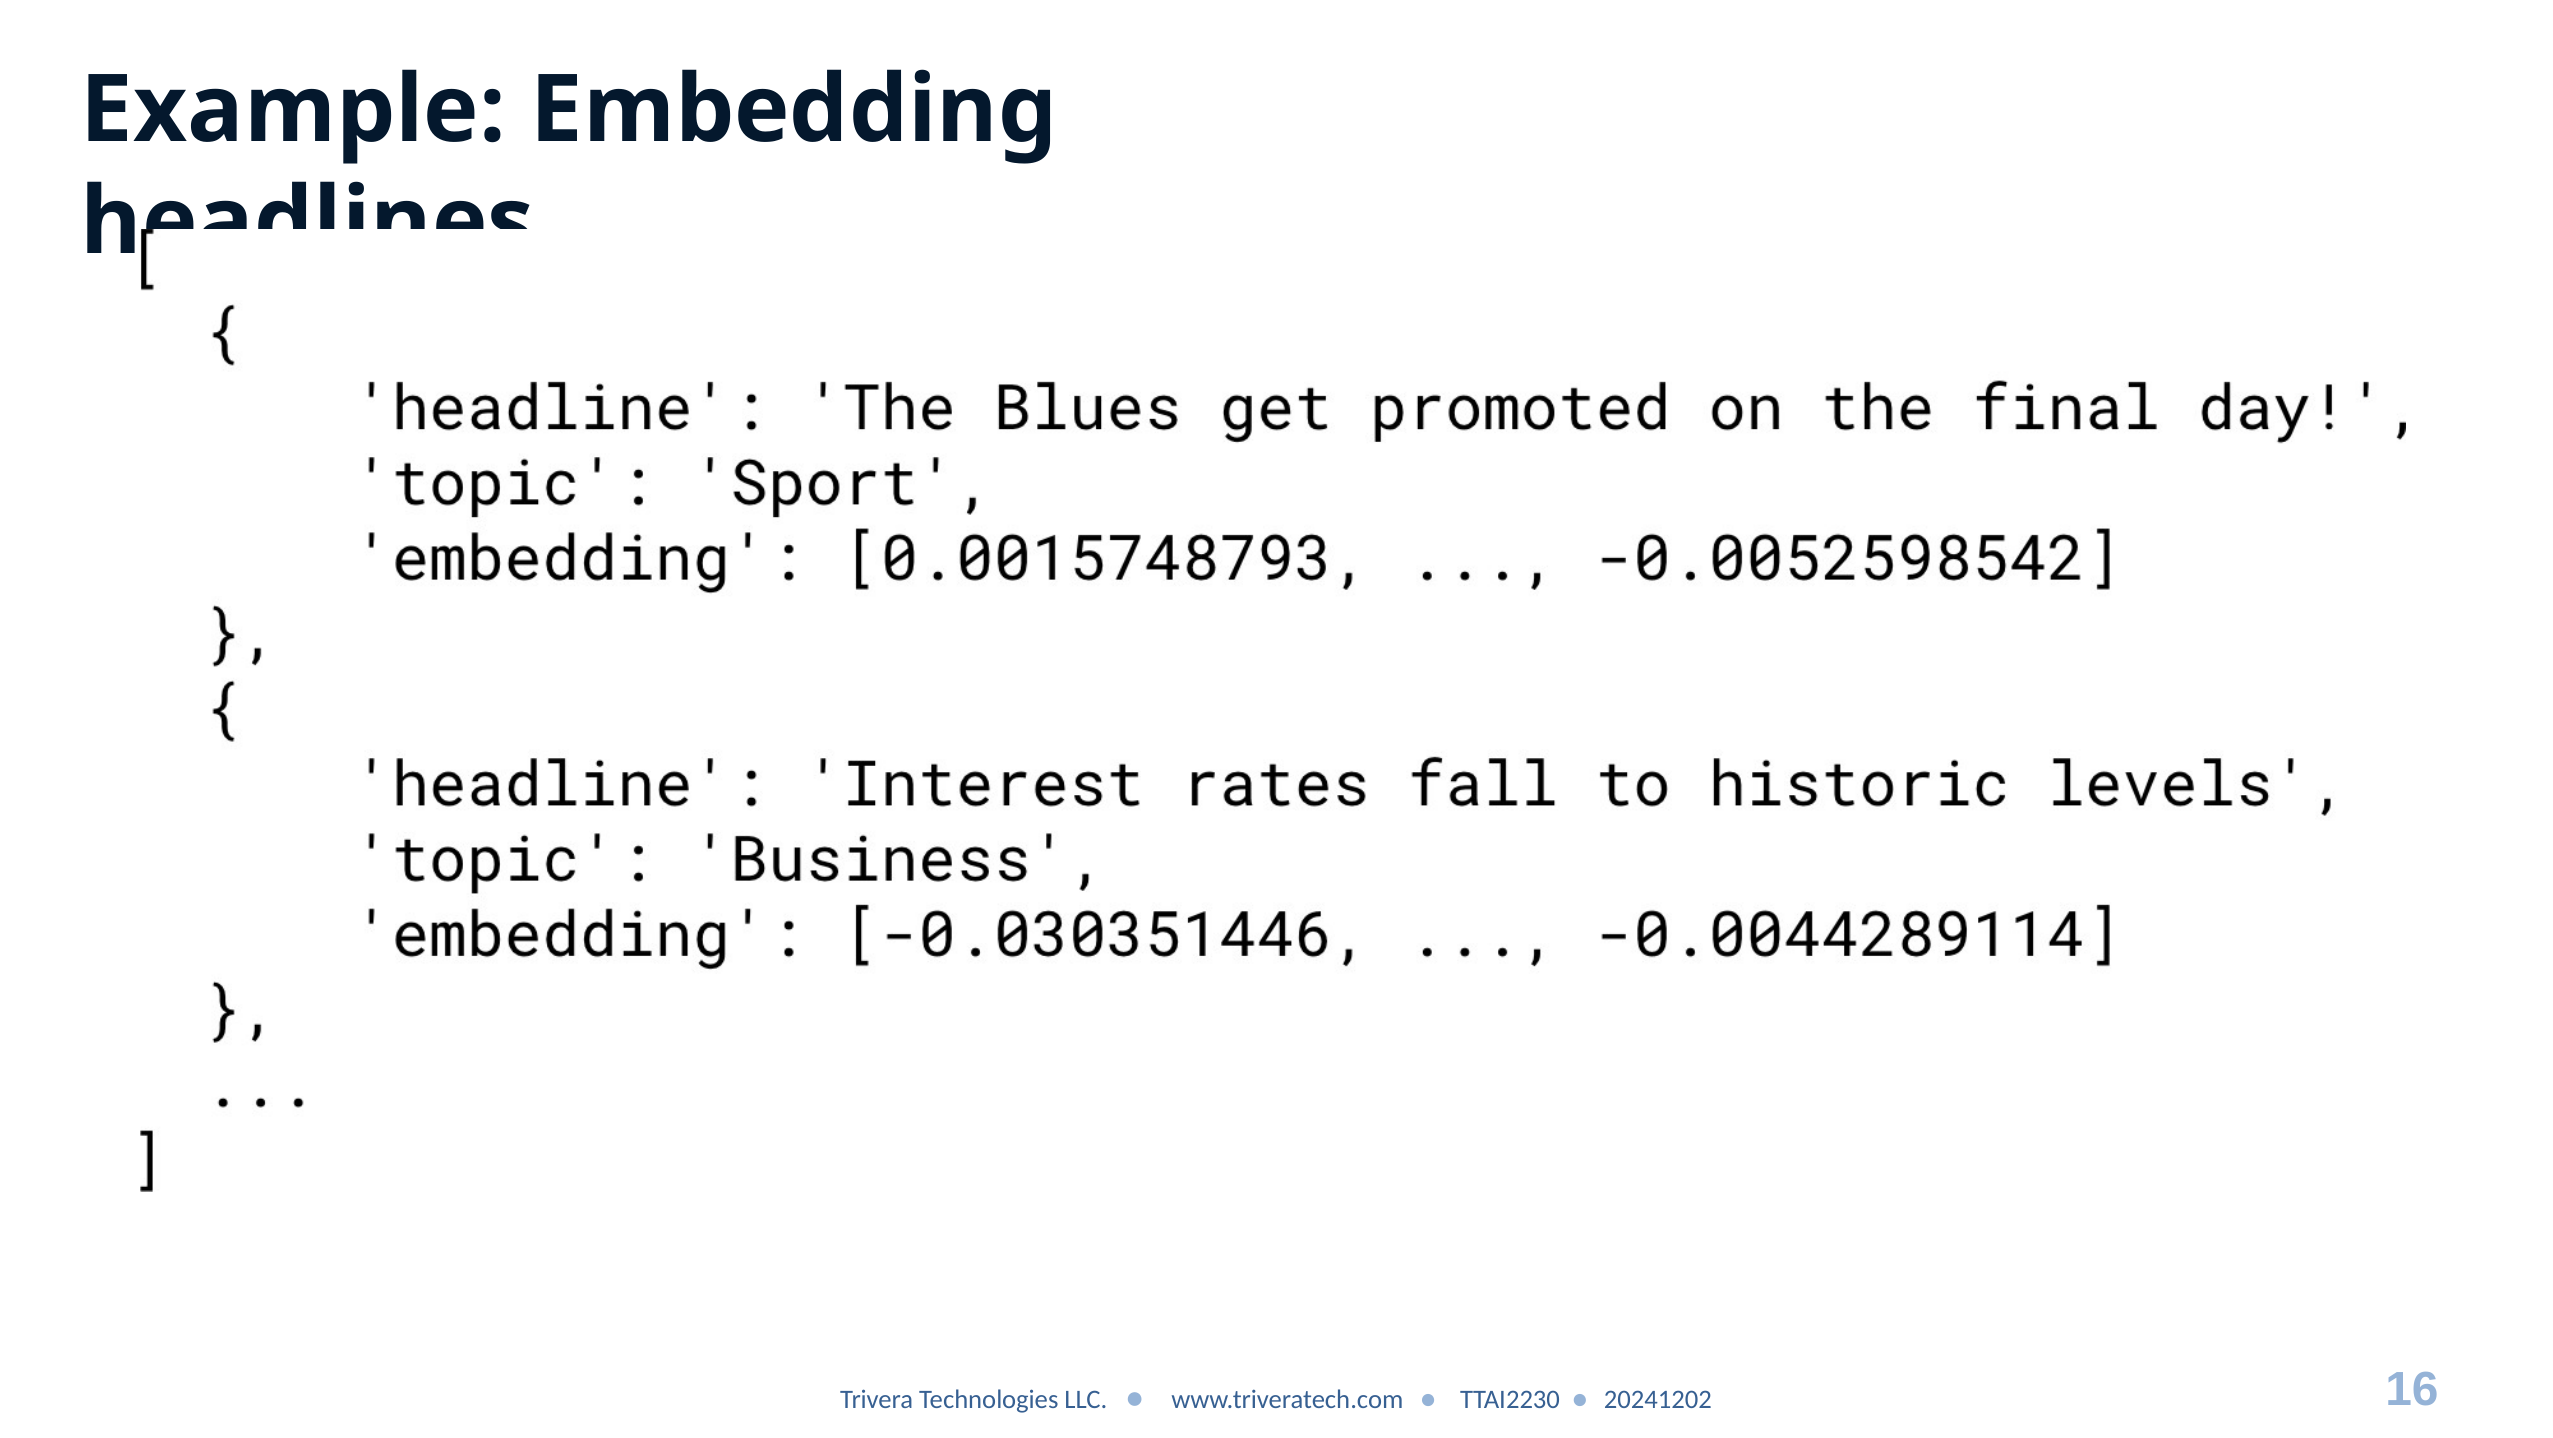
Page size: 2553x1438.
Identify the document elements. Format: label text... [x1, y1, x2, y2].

title Example: Embedding headlines [78, 44, 1438, 288]
picture [140, 229, 2406, 1193]
